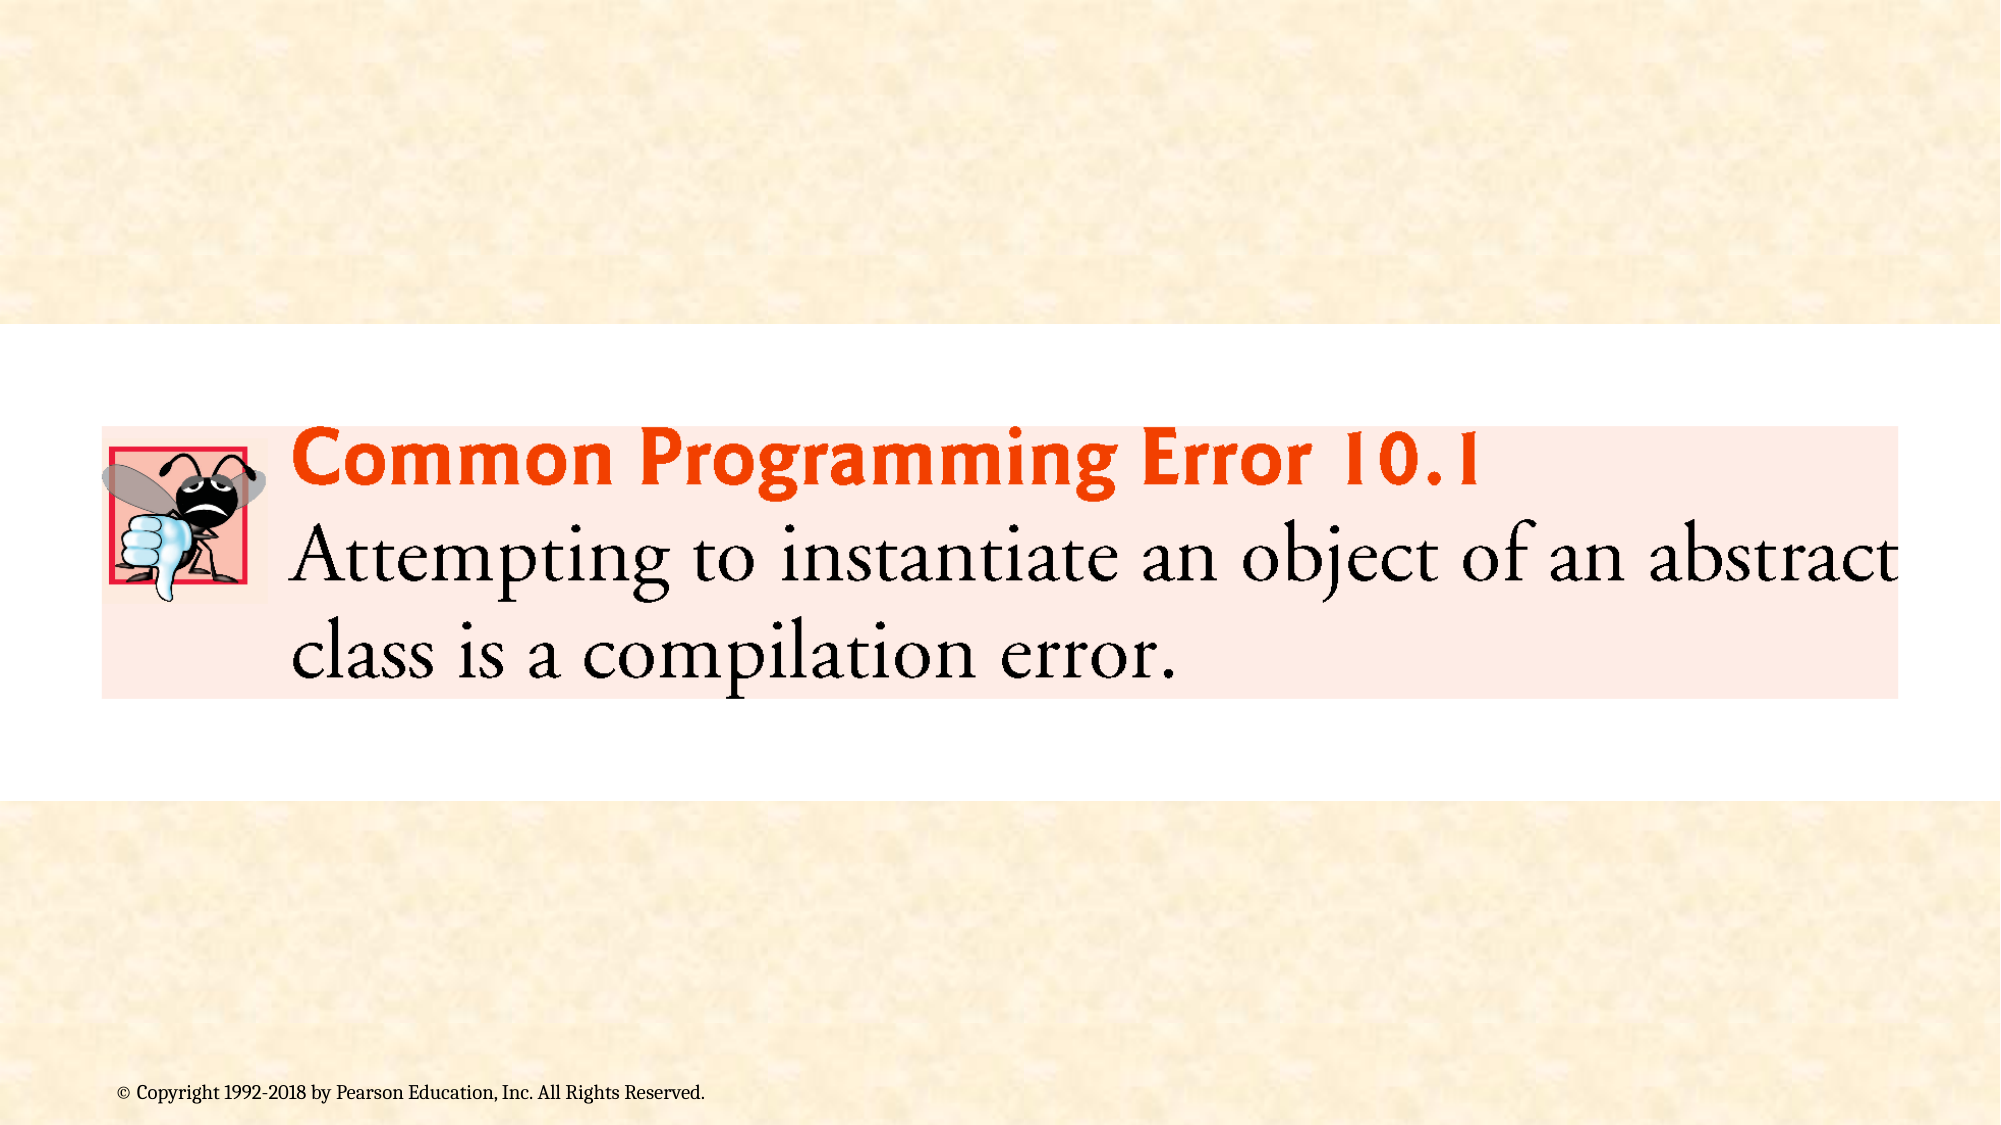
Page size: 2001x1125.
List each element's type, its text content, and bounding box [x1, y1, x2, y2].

picture [0, 0, 2001, 1125]
footer © Copyright 1992-2018 by Pearson Education, Inc. All Rights Reserved. [99, 1051, 1473, 1112]
